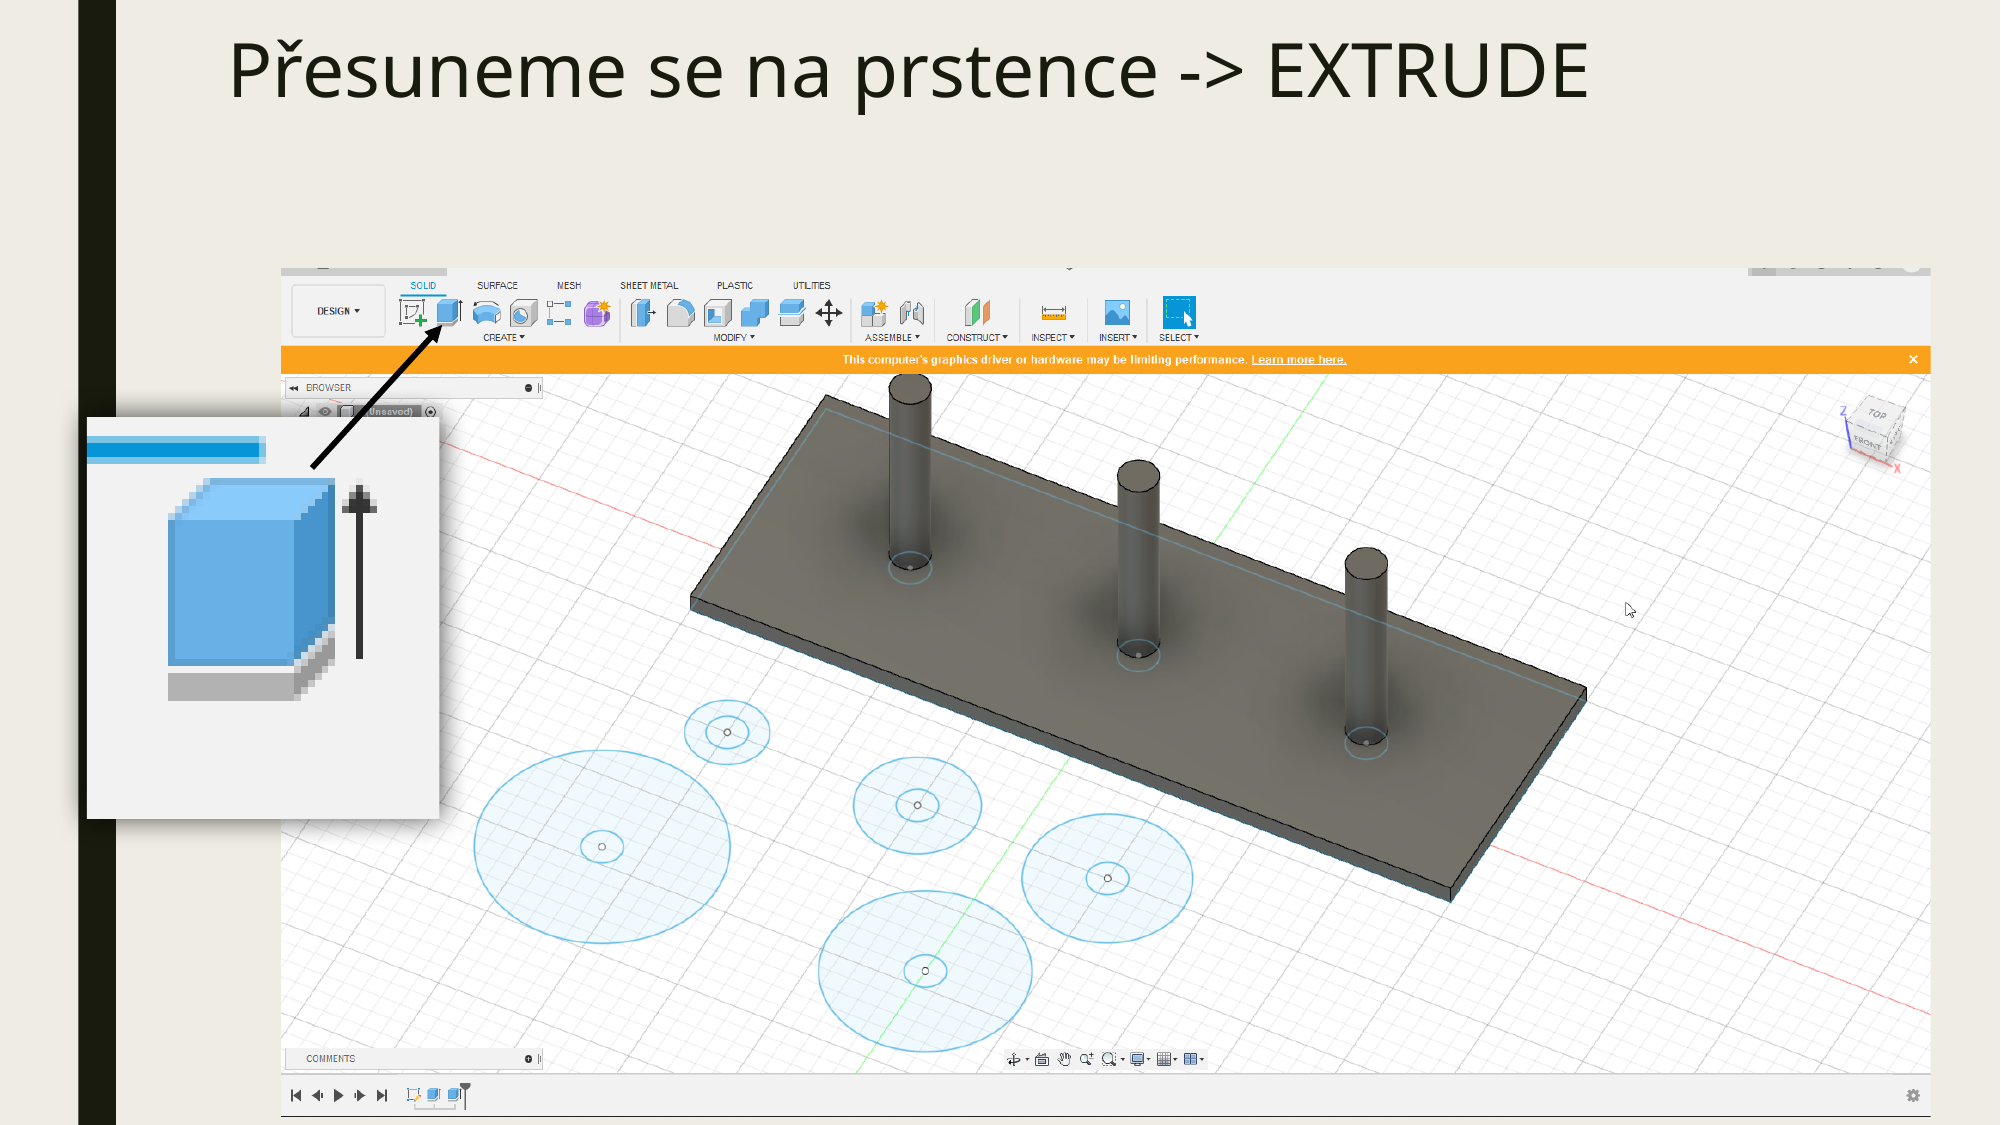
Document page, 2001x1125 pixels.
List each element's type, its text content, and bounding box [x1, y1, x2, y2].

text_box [311, 324, 443, 468]
picture [86, 268, 1931, 1117]
title Přesuneme se na prstence -> EXTRUDE [212, 26, 1907, 271]
